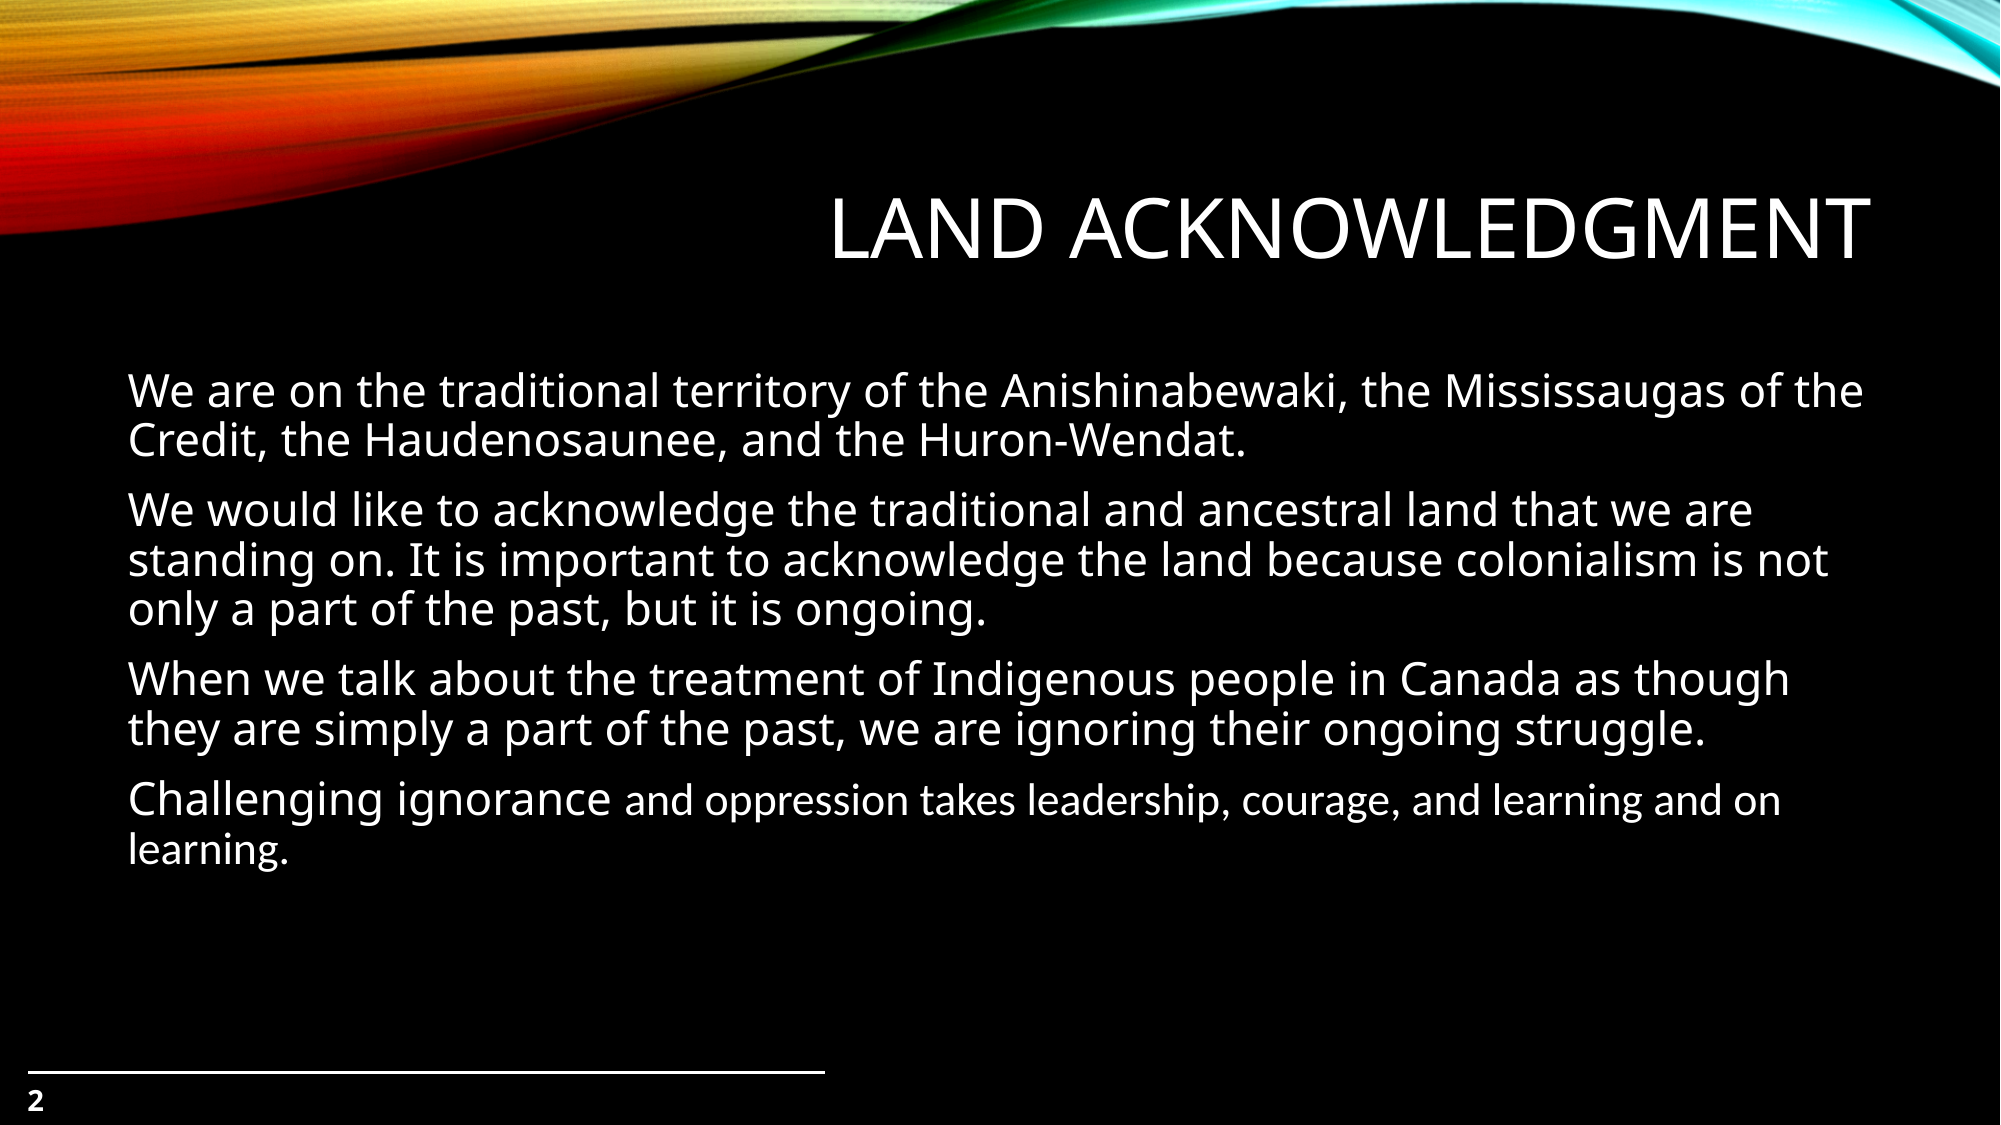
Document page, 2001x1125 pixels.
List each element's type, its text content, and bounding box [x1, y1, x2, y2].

picture [0, 0, 2000, 237]
list We are on the traditional territory of the Anishinabewaki, the Mississaugas of the Credit, the Haudenosaunee, and the Huron-Wendat. We would like to acknowledge the traditional and ancestral land that we are standing on. It is important to acknowledge the land because colonialism is not only a part of the past, but it is ongoing. When we talk about the treatment of Indigenous people in Canada as though they are simply a part of the past, we are ignoring their ongoing struggle. Challenging ignorance and oppression takes leadership, courage, and learning and on learning. [112, 360, 1888, 1021]
title Land Acknowledgment [474, 125, 1888, 338]
text_box 2 [12, 1074, 75, 1125]
